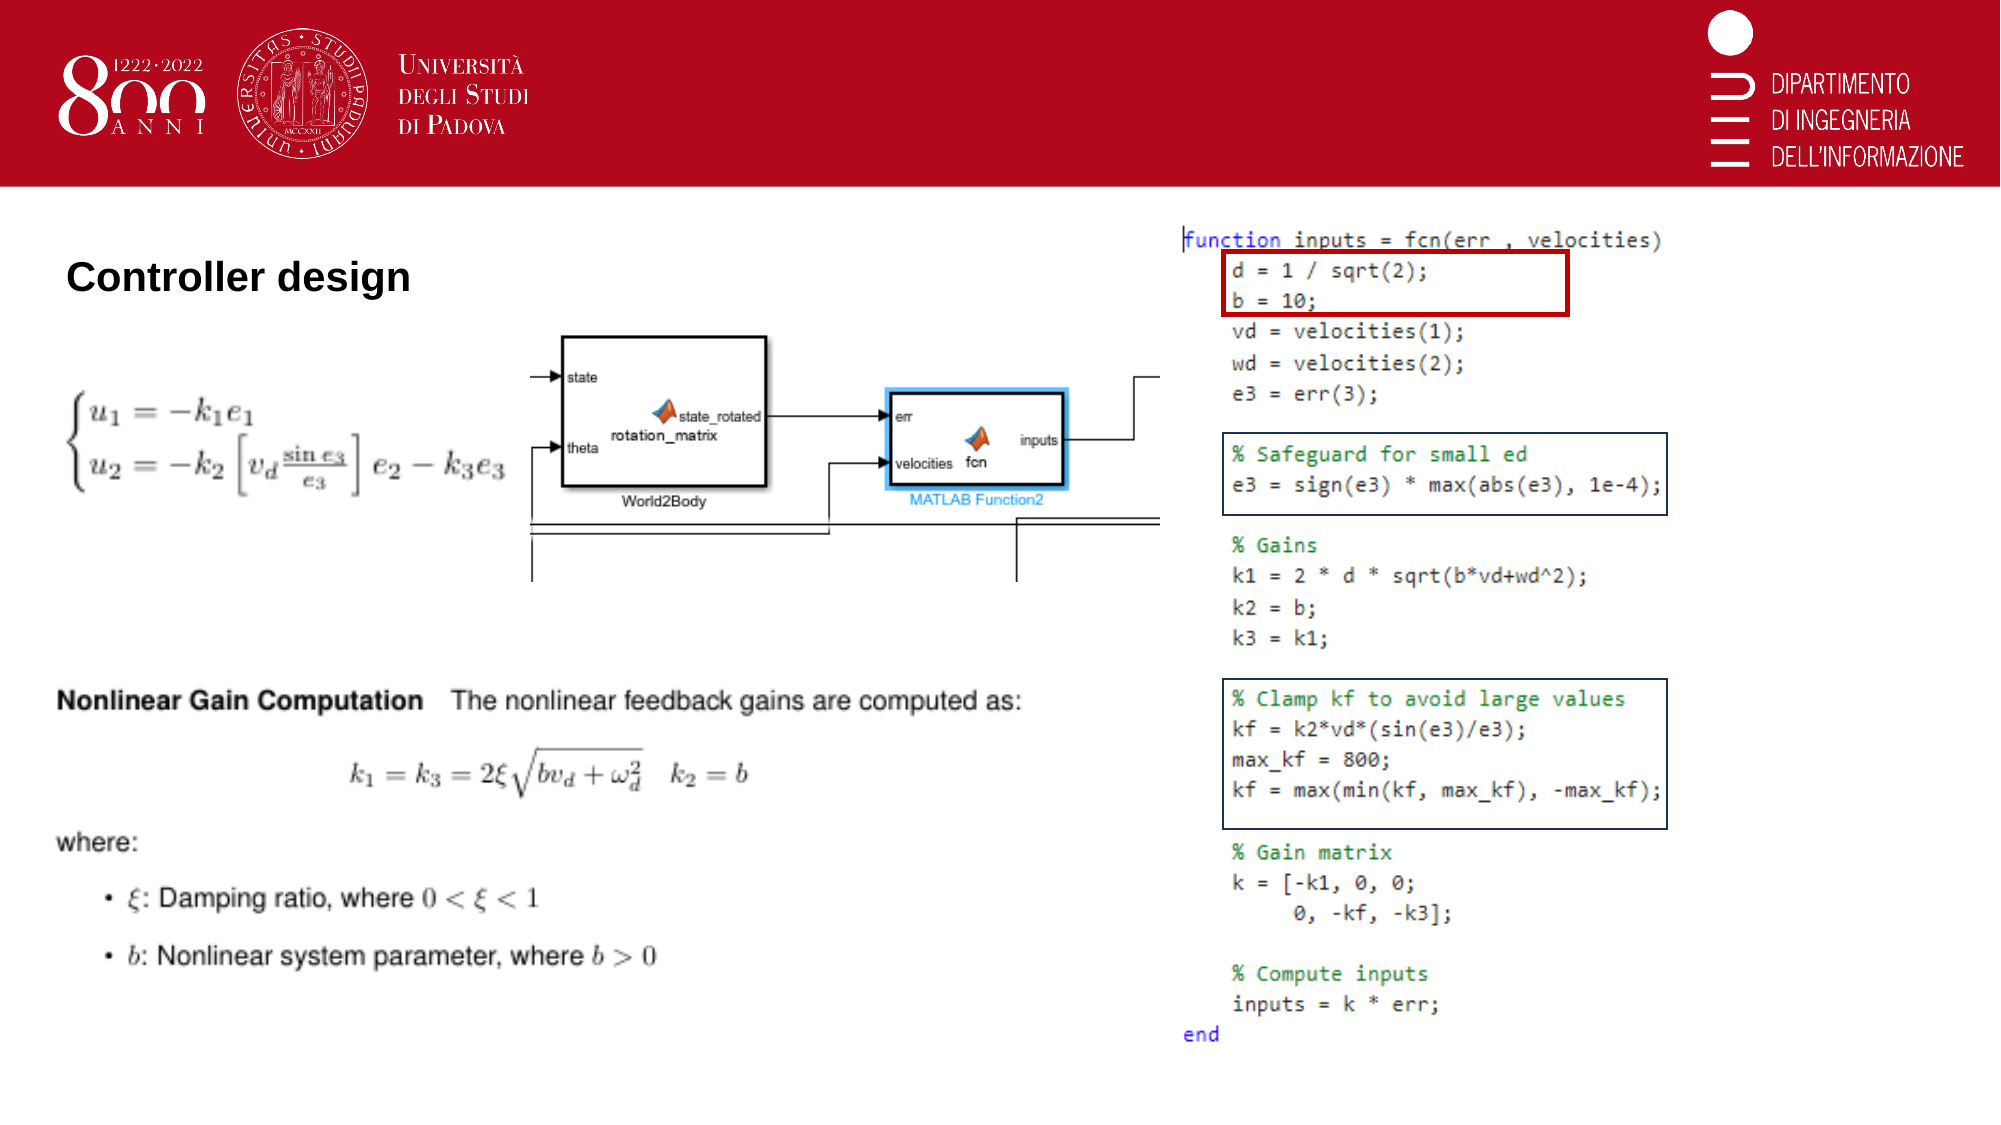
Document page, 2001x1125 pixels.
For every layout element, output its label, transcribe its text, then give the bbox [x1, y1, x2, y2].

text_box Controller design [50, 242, 480, 308]
picture [50, 678, 1035, 989]
picture [529, 298, 1160, 582]
picture [50, 381, 526, 528]
picture [1173, 0, 2000, 1099]
